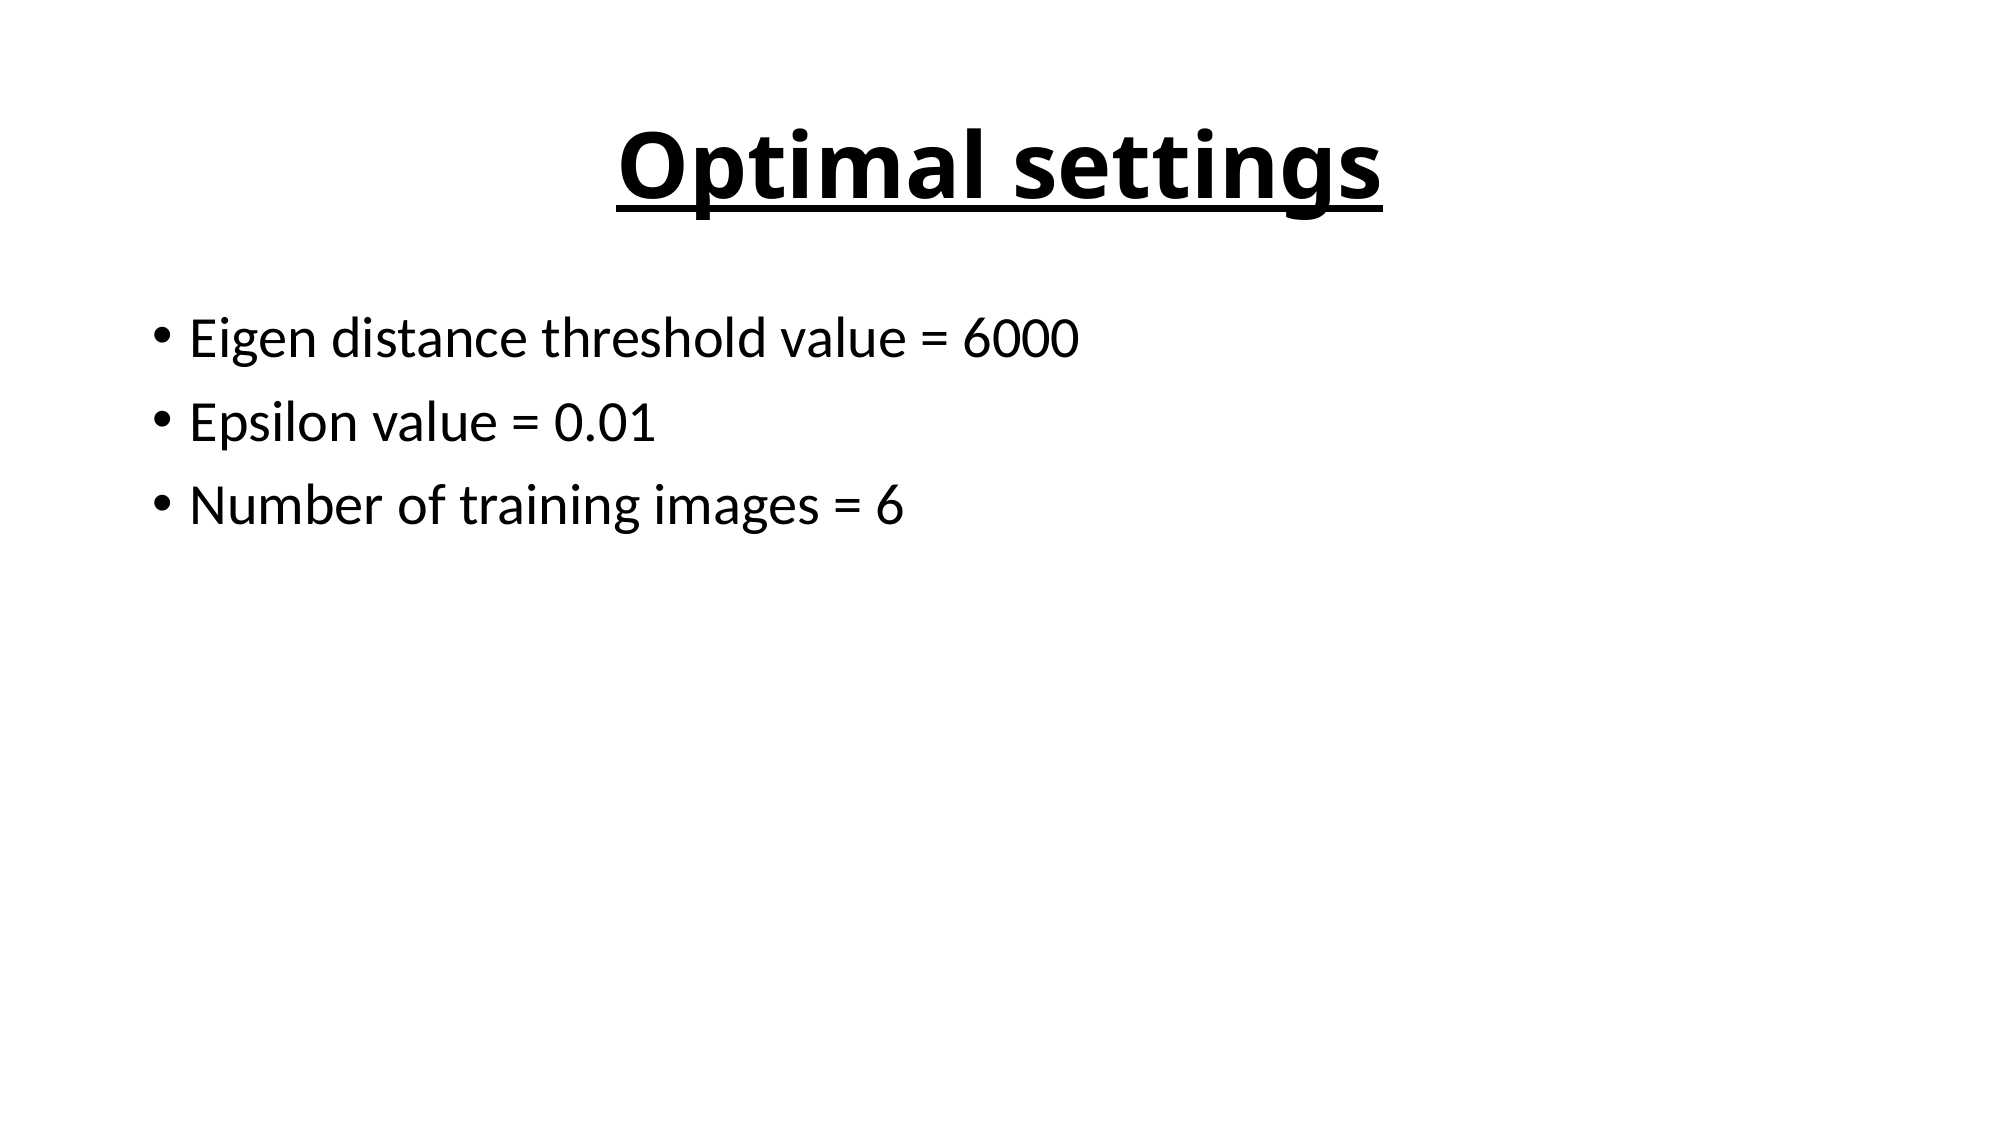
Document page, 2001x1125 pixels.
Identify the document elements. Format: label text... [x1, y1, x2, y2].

title Optimal settings [137, 59, 1863, 278]
list Eigen distance threshold value = 6000 Epsilon value = 0.01 Number of training images = 6 [137, 299, 1863, 563]
